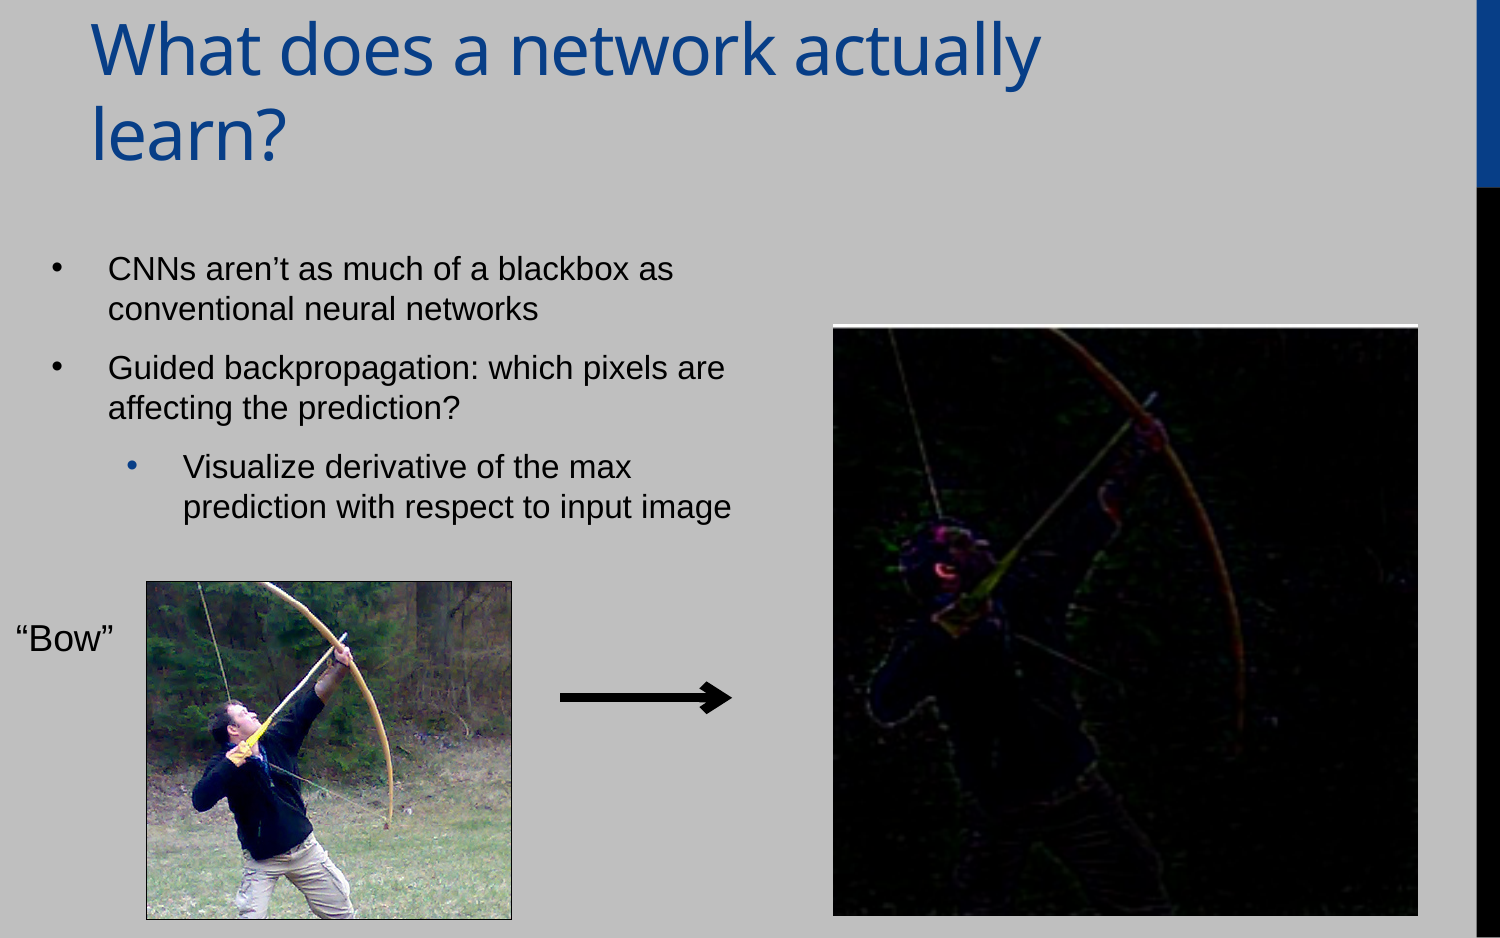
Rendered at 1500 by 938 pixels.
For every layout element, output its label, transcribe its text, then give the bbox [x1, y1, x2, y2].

title What does a network actually learn? [75, 0, 1145, 183]
picture [145, 580, 513, 920]
text_box “Bow” [1, 606, 129, 667]
list CNNs aren’t as much of a blackbox as conventional neural networks Guided backpropagation: which pixels are affecting the prediction? Visualize derivative of the max prediction with respect to input image [36, 239, 751, 938]
picture [832, 323, 1419, 917]
